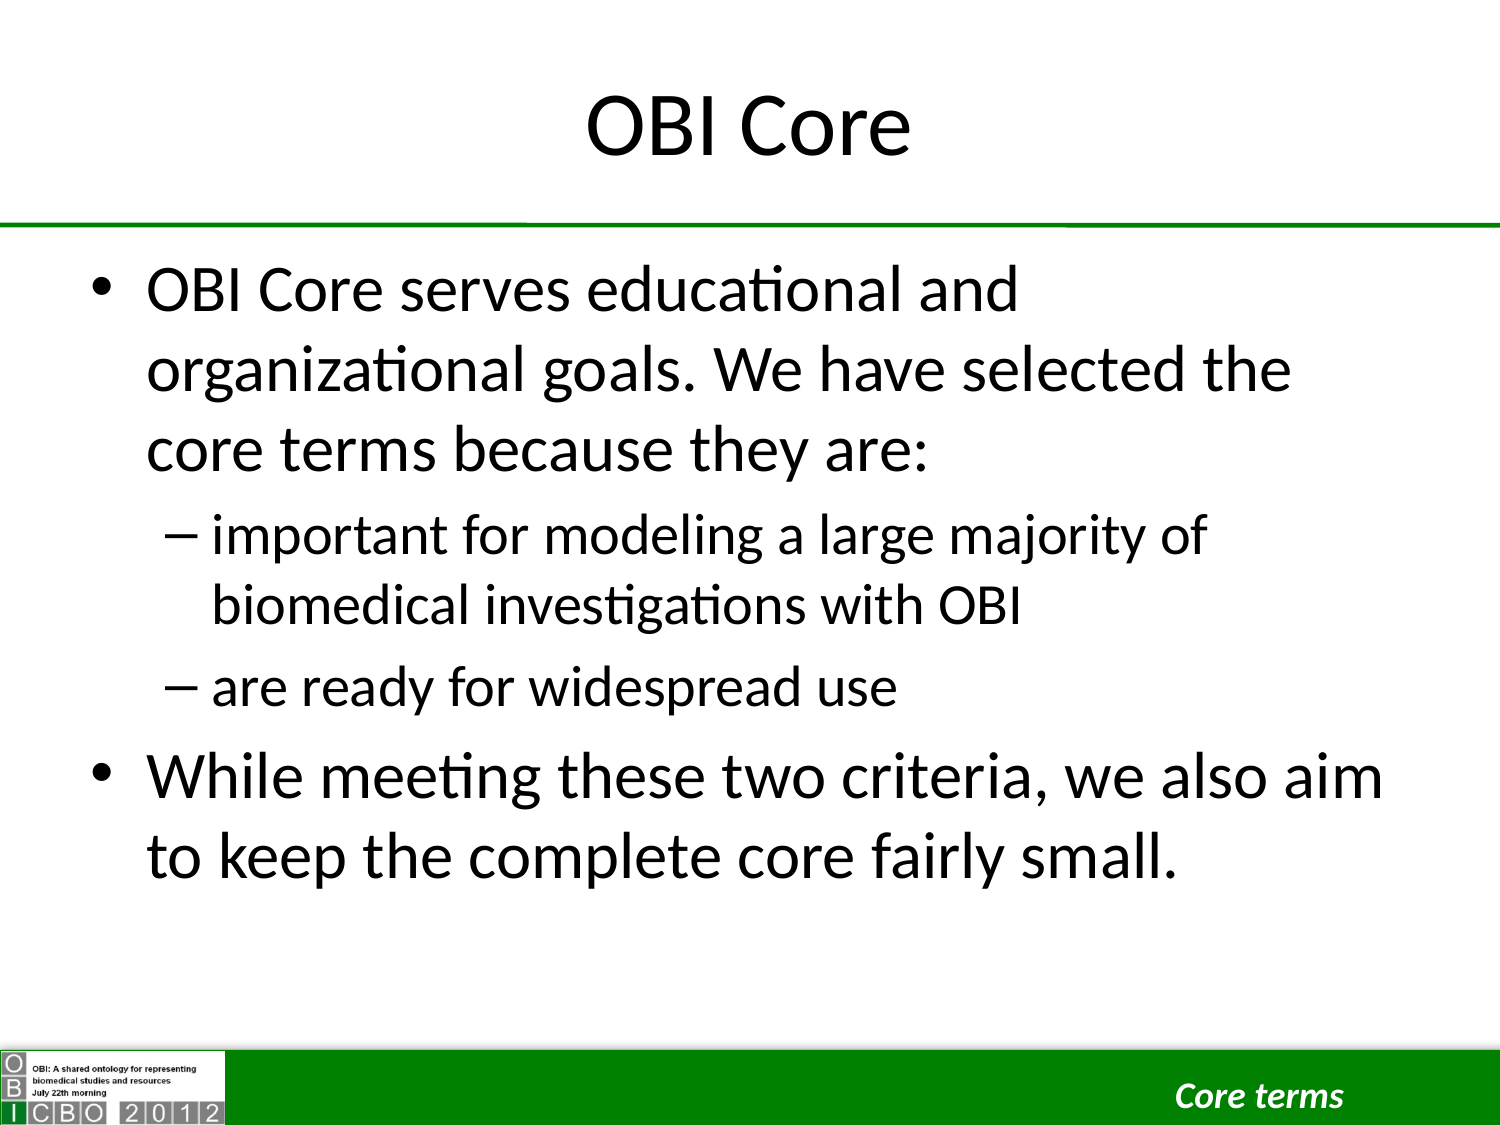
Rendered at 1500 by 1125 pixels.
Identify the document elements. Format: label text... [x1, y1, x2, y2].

list OBI Core serves educational and organizational goals. We have selected the core terms because they are: important for modeling a large majority of biomedical investigations with OBI are ready for widespread use While meeting these two criteria, we also aim to keep the complete core fairly small. [75, 237, 1425, 1038]
text_box Core terms [1160, 1064, 1359, 1124]
title OBI Core [75, 24, 1425, 213]
picture [1, 1051, 225, 1125]
